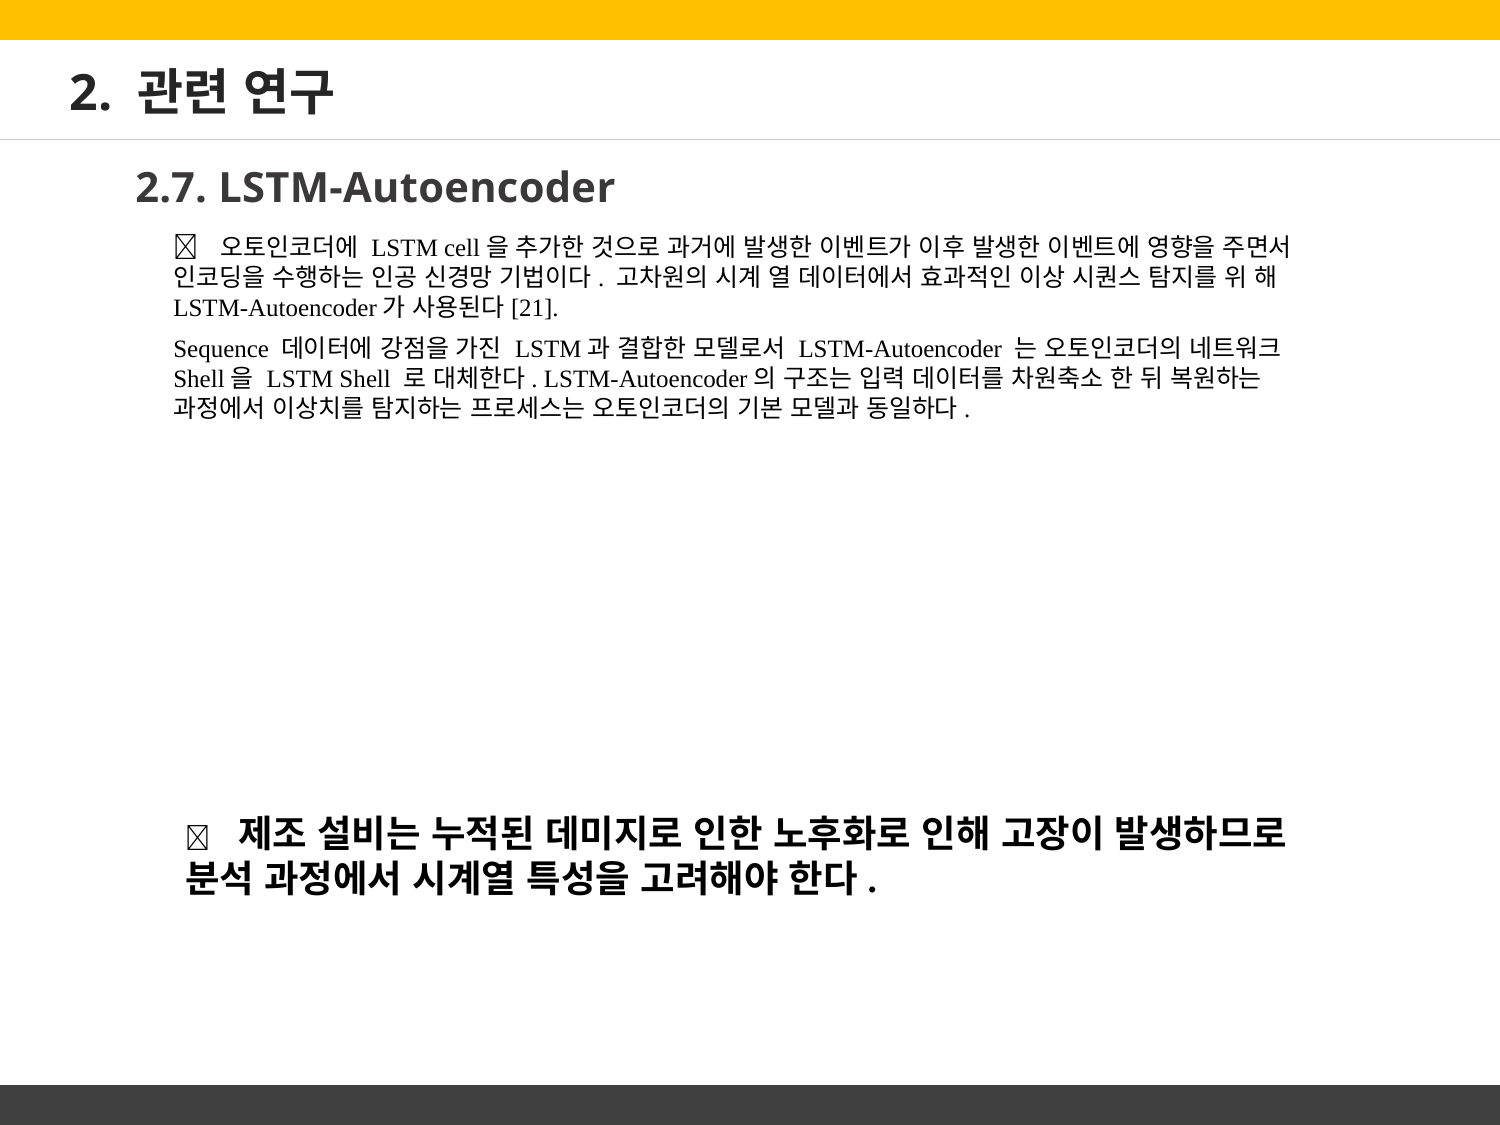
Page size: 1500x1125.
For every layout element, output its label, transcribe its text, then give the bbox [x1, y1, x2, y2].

text_box 2.7. LSTM-Autoencoder [133, 158, 620, 211]
text_box  오토인코더에 LSTM cell을 추가한 것으로 과거에 발생한 이벤트가 이후 발생한 이벤트에 영향을 주면서 인코딩을 수행하는 인공 신경망 기법이다. 고차원의 시계 열 데이터에서 효과적인 이상 시퀀스 탐지를 위 해 LSTM-Autoencoder가 사용된다[21]. Sequence 데이터에 강점을 가진 LSTM과 결합한 모델로서 LSTM-Autoencoder 는 오토인코더의 네트워크 Shell을 LSTM Shell 로 대체한다. LSTM-Autoencoder의 구조는 입력 데이터를 차원축소 한 뒤 복원하는 과정에서 이상치를 탐지하는 프로세스는 오토인코더의 기본 모델과 동일하다. [171, 219, 1321, 423]
text_box [0, 1085, 1500, 1125]
text_box  제조 설비는 누적된 데미지로 인한 노후화로 인해 고장이 발생하므로 분석 과정에서 시계열 특성을 고려해야 한다. [183, 798, 1333, 901]
title 2. 관련 연구 [67, 58, 549, 249]
text_box [0, 0, 1500, 40]
